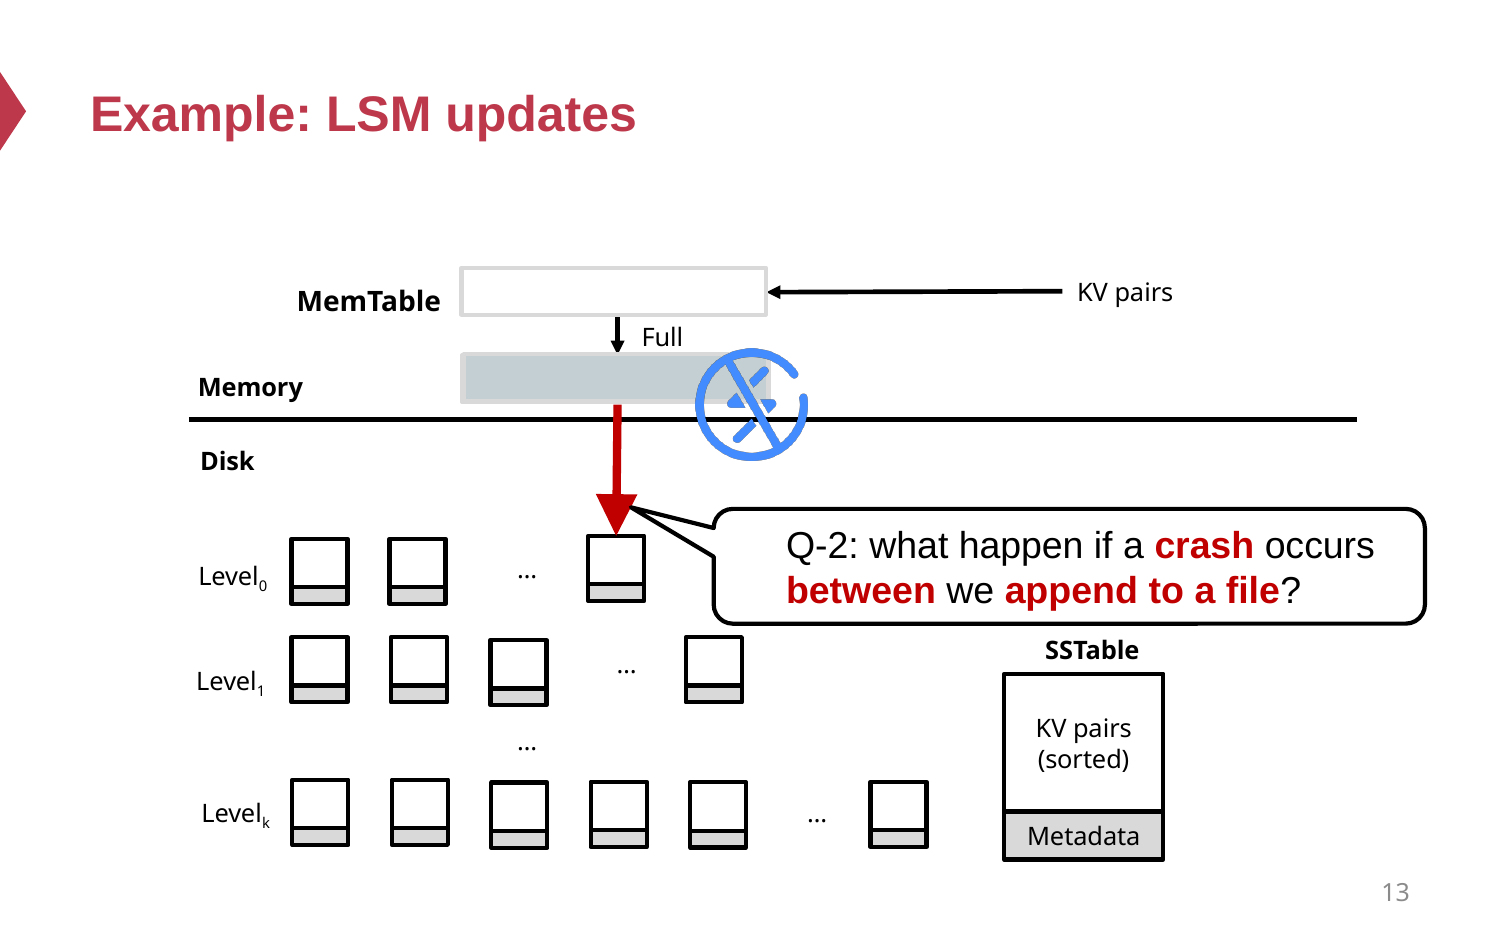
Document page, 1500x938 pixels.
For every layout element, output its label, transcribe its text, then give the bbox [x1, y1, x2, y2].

text_box [628, 505, 1428, 626]
text_box Q-2: what happen if a crash occurs between we append to a file? [771, 514, 1401, 619]
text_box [1003, 626, 1164, 860]
text_box Memory [183, 363, 318, 409]
slide_number 13 [1074, 868, 1425, 919]
text_box MemTable [281, 276, 459, 325]
title Example: LSM updates [75, 37, 1425, 186]
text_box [183, 535, 927, 849]
text_box Full [626, 313, 698, 359]
text_box [459, 266, 768, 317]
text_box [462, 352, 689, 403]
text_box KV pairs [1062, 268, 1188, 314]
picture [694, 348, 808, 462]
text_box Disk [185, 437, 270, 483]
